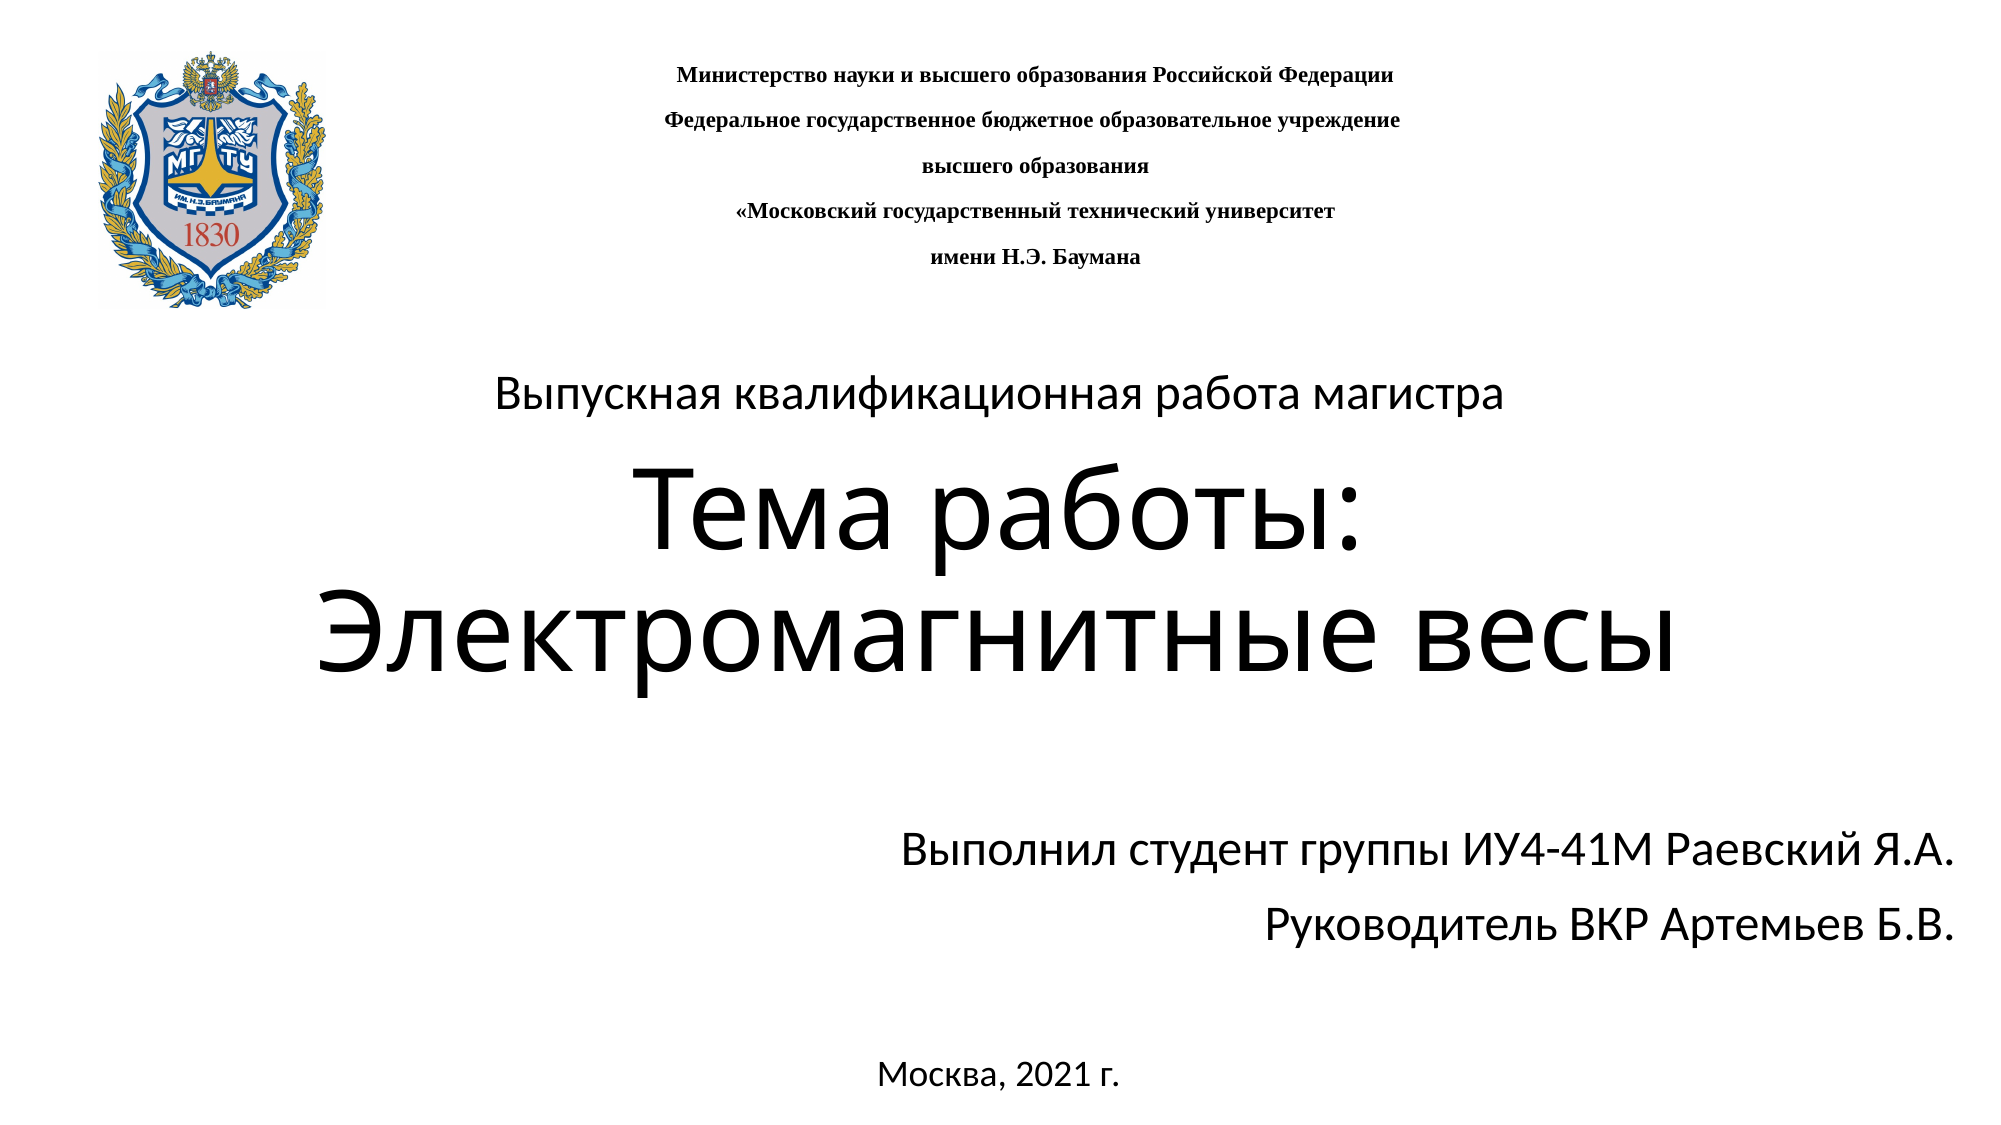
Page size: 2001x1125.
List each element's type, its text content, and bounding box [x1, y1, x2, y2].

title Тема работы: Электромагнитные весы [248, 387, 1749, 704]
text_box Министерство науки и высшего образования Российской Федерации Федеральное государственное бюджетное образовательное учреждение высшего образования «Московский государственный технический университет имени Н.Э. Баумана [285, 55, 1786, 384]
text_box Москва, 2021 г. [211, 1046, 1786, 1103]
subtitle Выполнил студент группы ИУ4-41М Раевский Я.А. Руководитель ВКР Артемьев Б.В. [471, 814, 1972, 1010]
picture [97, 51, 326, 309]
text_box Выпускная квалификационная работа магистра [249, 358, 1750, 456]
